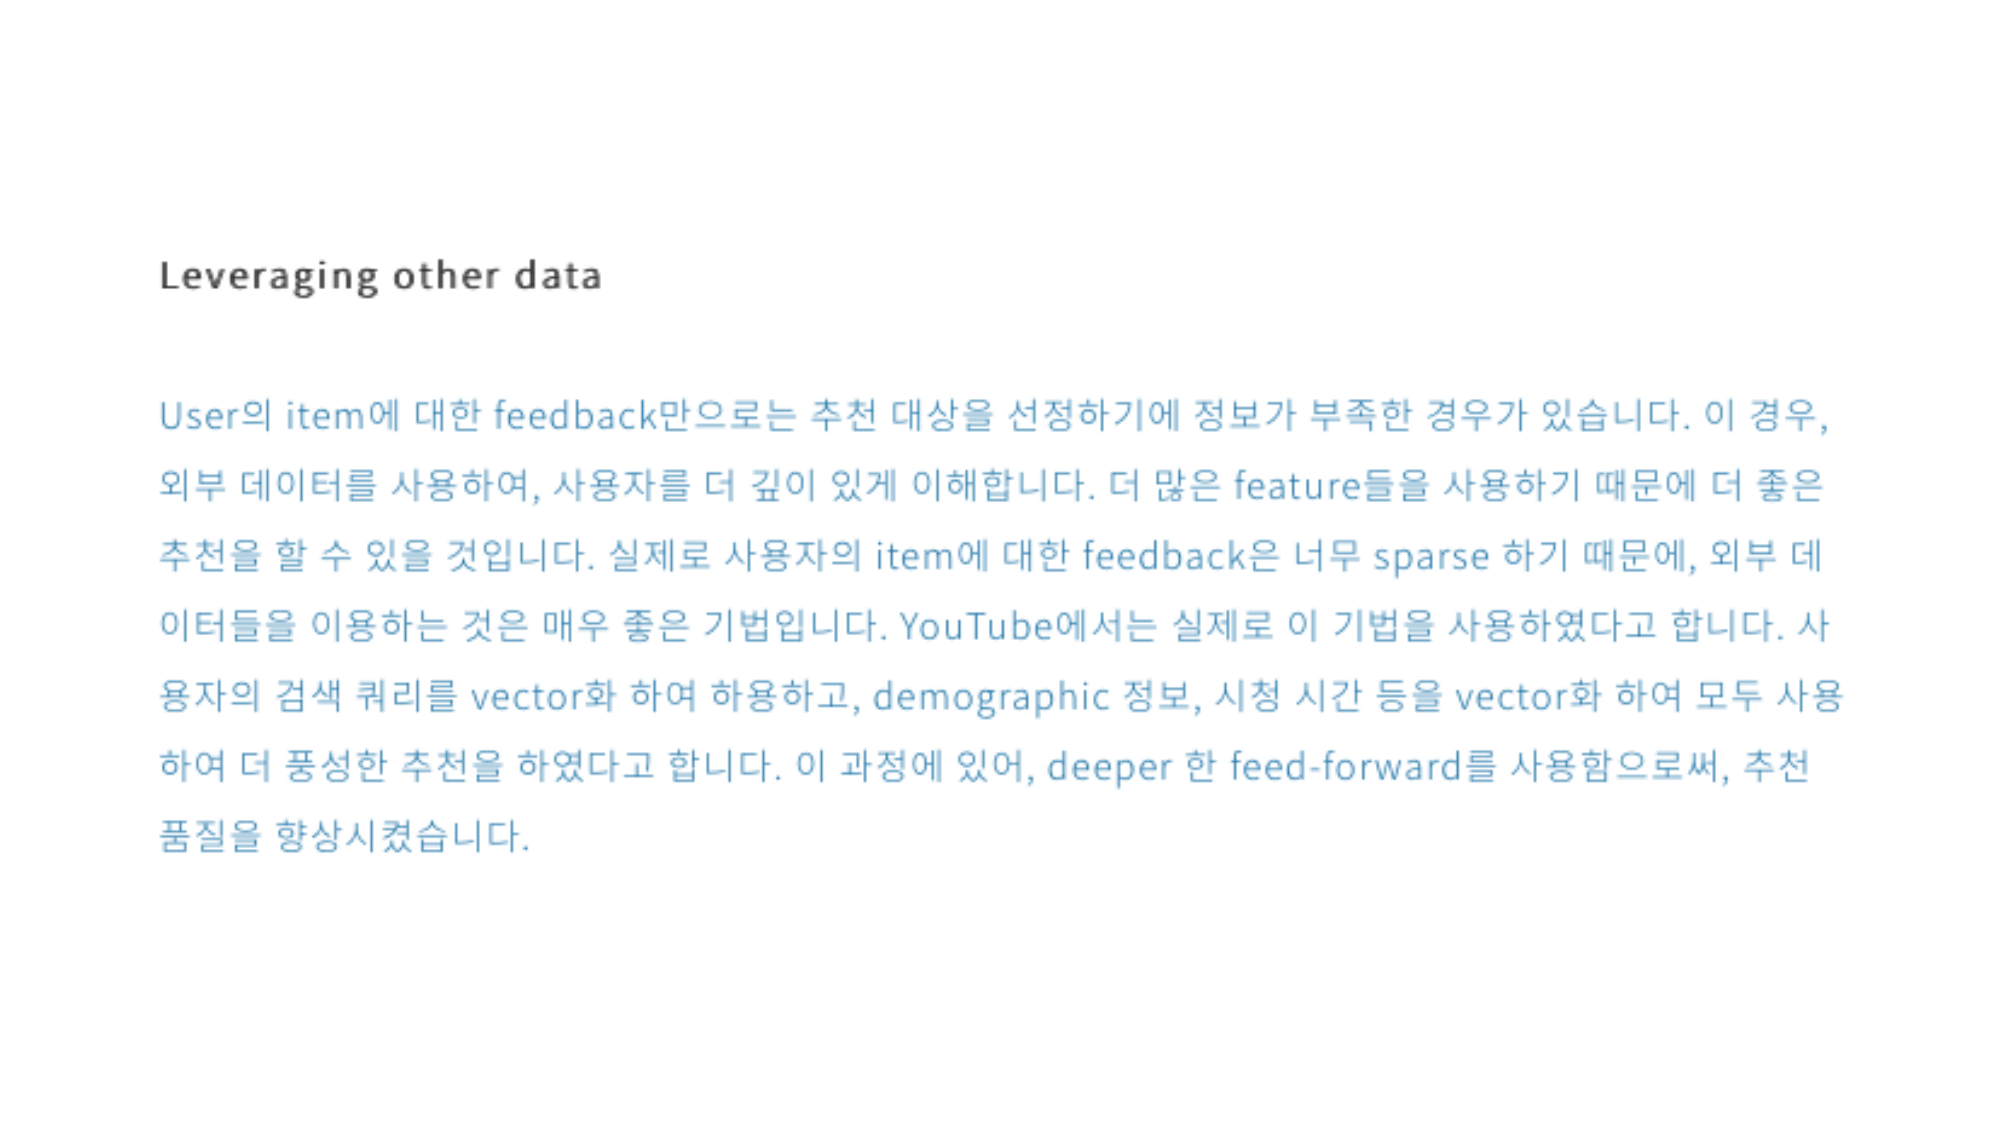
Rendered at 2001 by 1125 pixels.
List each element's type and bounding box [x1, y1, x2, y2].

picture [105, 231, 1895, 894]
